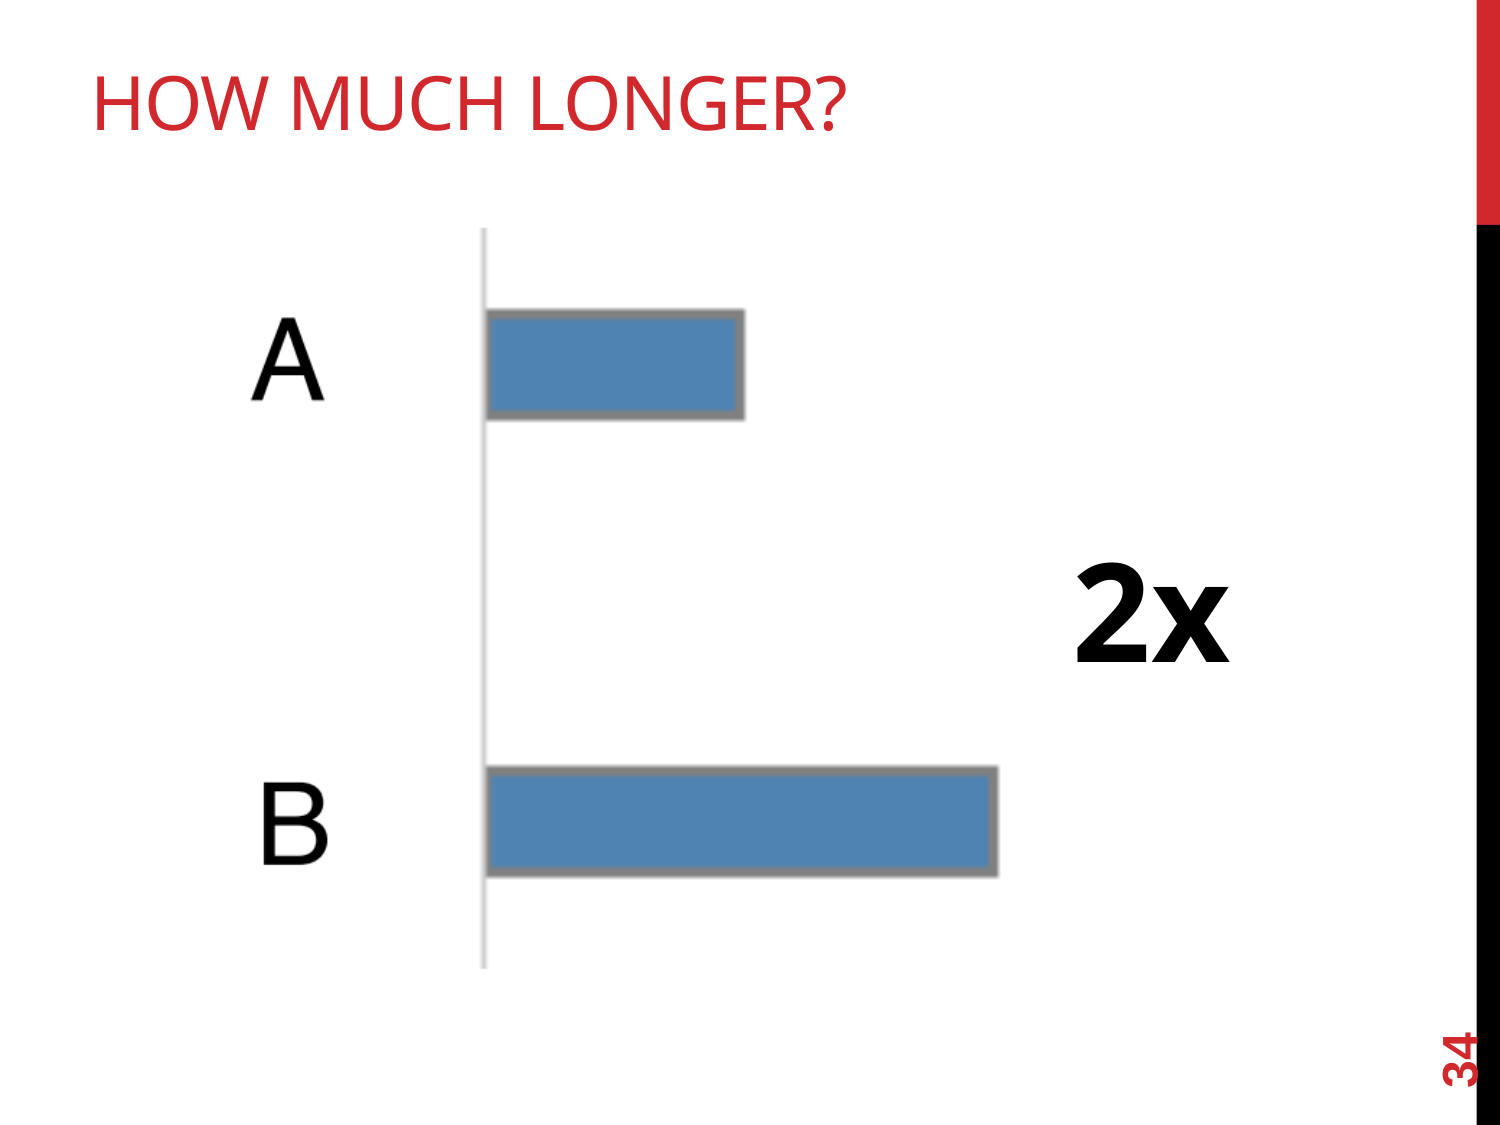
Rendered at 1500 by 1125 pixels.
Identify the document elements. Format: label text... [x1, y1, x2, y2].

text_box 2x [1092, 517, 1268, 697]
title How much longer? [75, 19, 1428, 153]
slide_number 34 [1427, 887, 1488, 1104]
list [159, 204, 1084, 1012]
